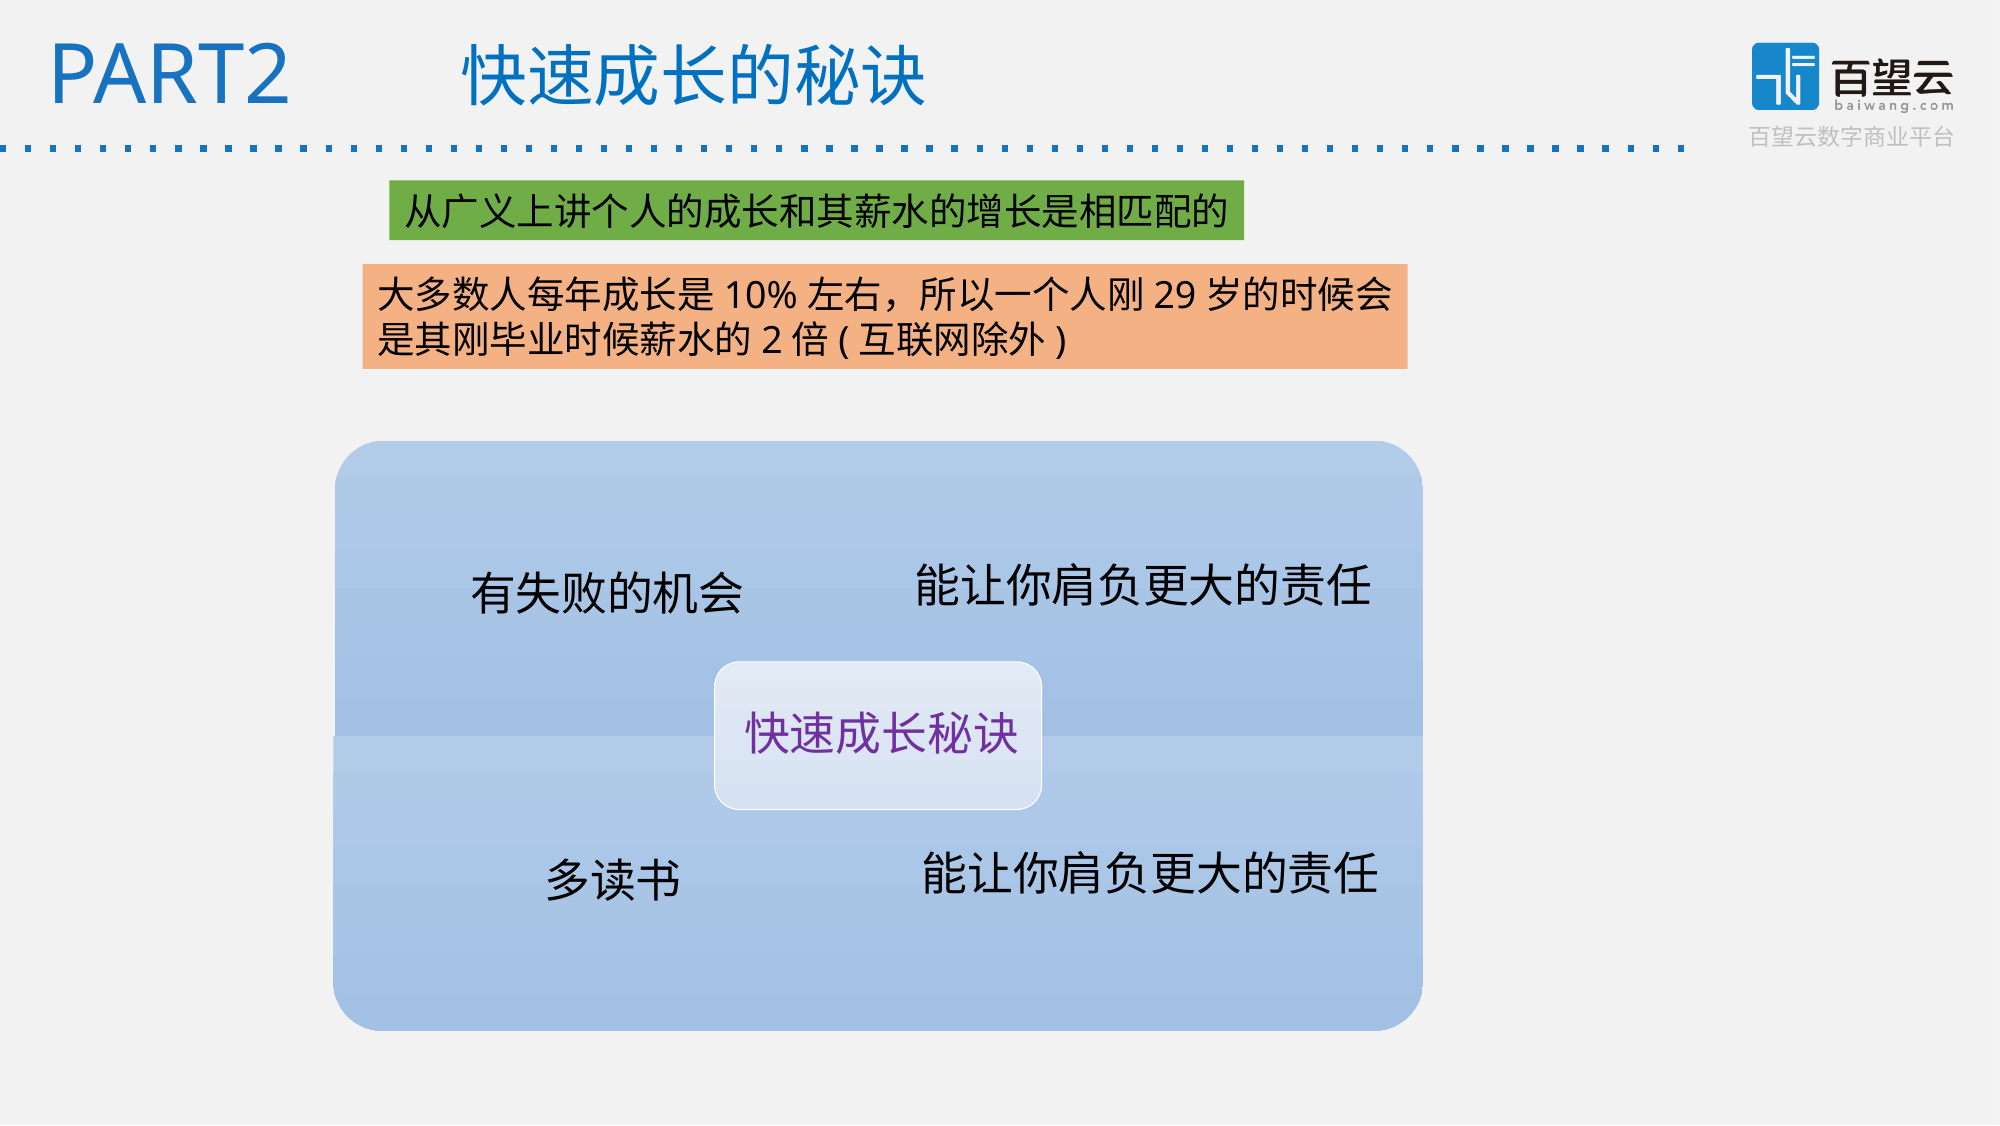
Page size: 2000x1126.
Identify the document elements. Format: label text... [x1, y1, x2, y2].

text_box PART2 [32, 12, 308, 128]
picture [1746, 41, 1958, 114]
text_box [333, 440, 1423, 1031]
text_box 从广义上讲个人的成长和其薪水的增长是相匹配的 [389, 180, 1245, 241]
text_box 大多数人每年成长是10%左右，所以一个人刚29岁的时候会 是其刚毕业时候薪水的2倍(互联网除外) [362, 264, 1408, 369]
text_box 快速成长的秘诀 [305, 2, 1083, 147]
